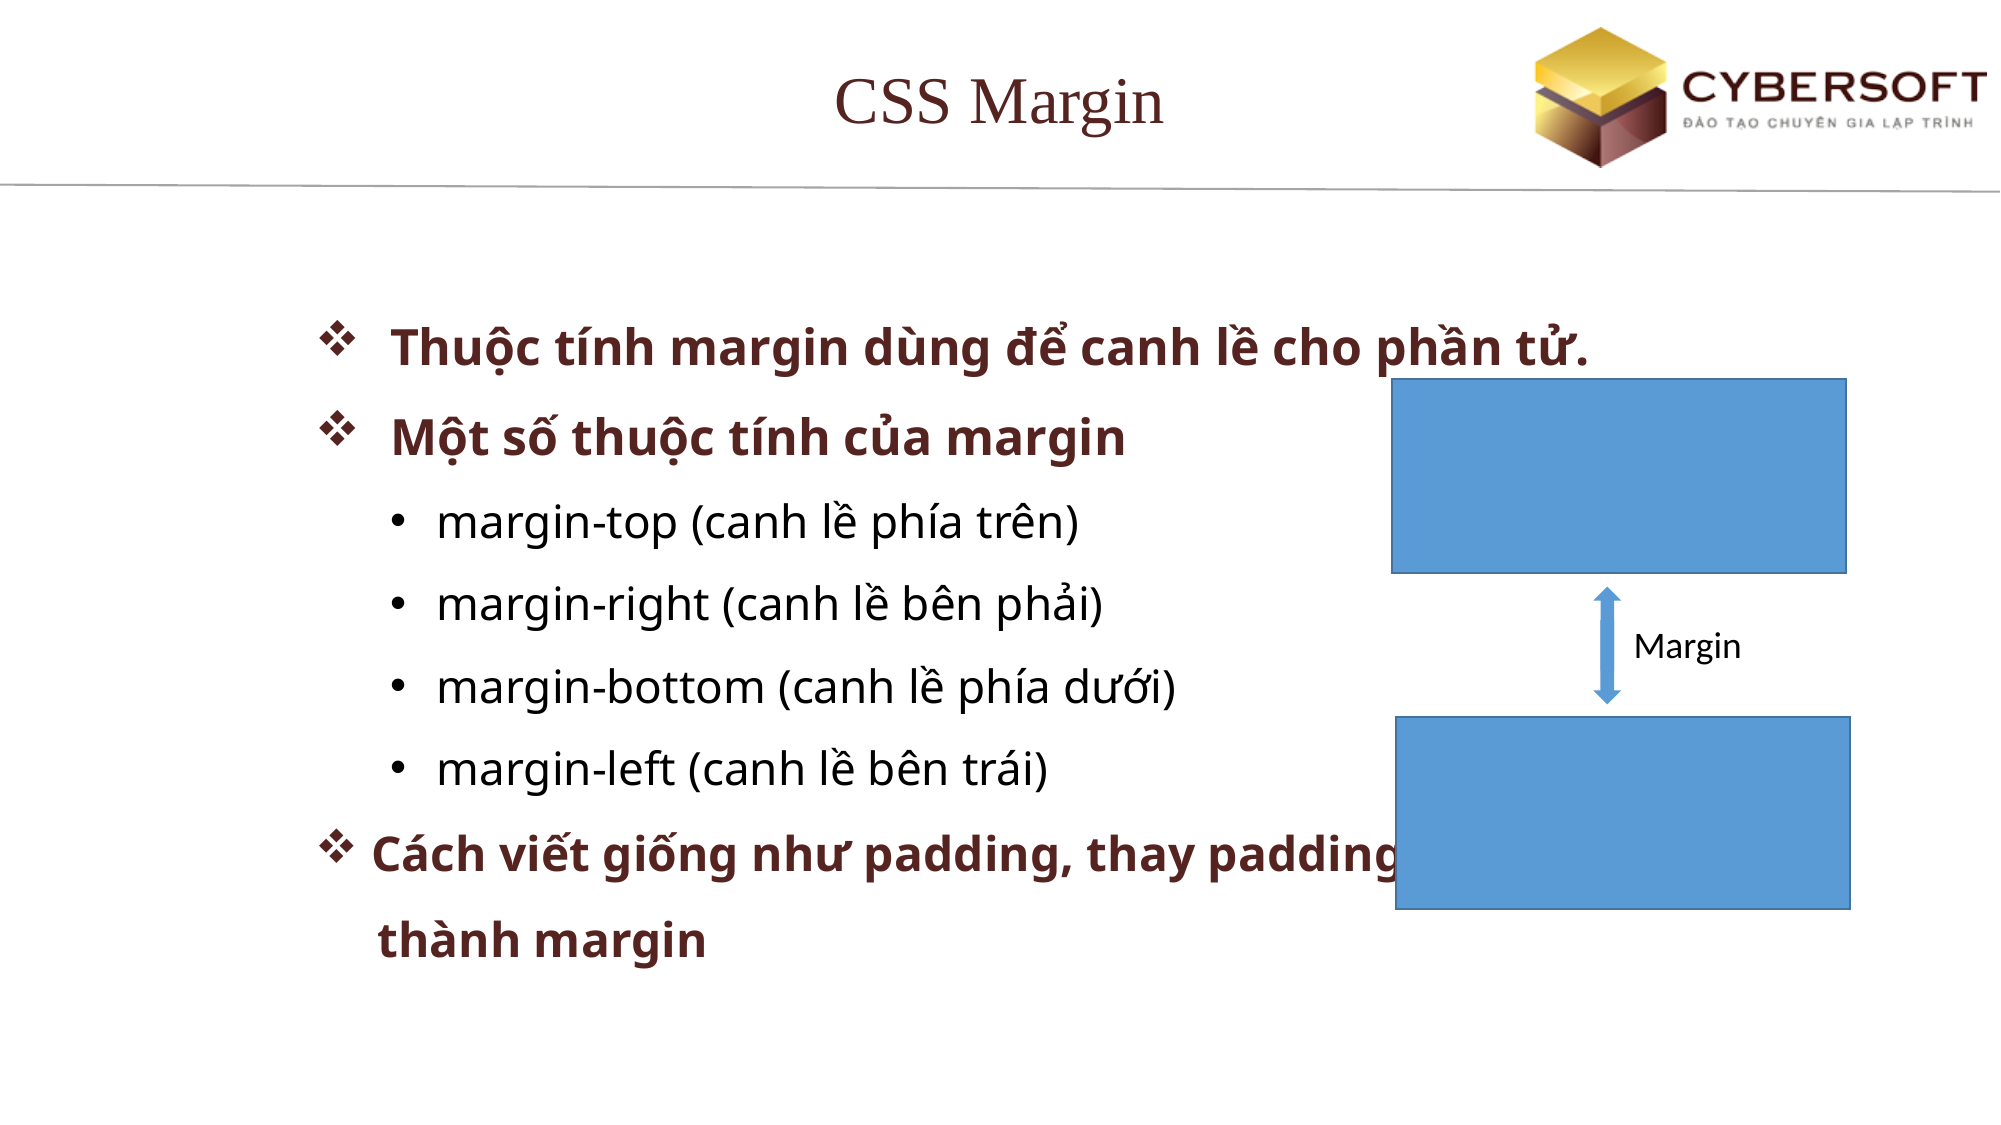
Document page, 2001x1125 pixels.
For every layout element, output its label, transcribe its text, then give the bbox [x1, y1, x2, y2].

text_box [1391, 378, 1847, 574]
text_box [1593, 672, 1622, 705]
text_box [1593, 586, 1622, 672]
text_box Thuộc tính margin dùng để canh lề cho phần tử. Một số thuộc tính của margin margin-top (canh lề phía trên) margin-right (canh lề bên phải) margin-bottom (canh lề phía dưới) margin-left (canh lề bên trái) Cách viết giống như padding, thay padding thành margin [150, 277, 1980, 975]
text_box [1395, 716, 1851, 910]
text_box Margin [1618, 614, 1780, 674]
picture [1525, 27, 1987, 168]
text_box CSS Margin [661, 49, 1339, 145]
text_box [0, 184, 2000, 192]
